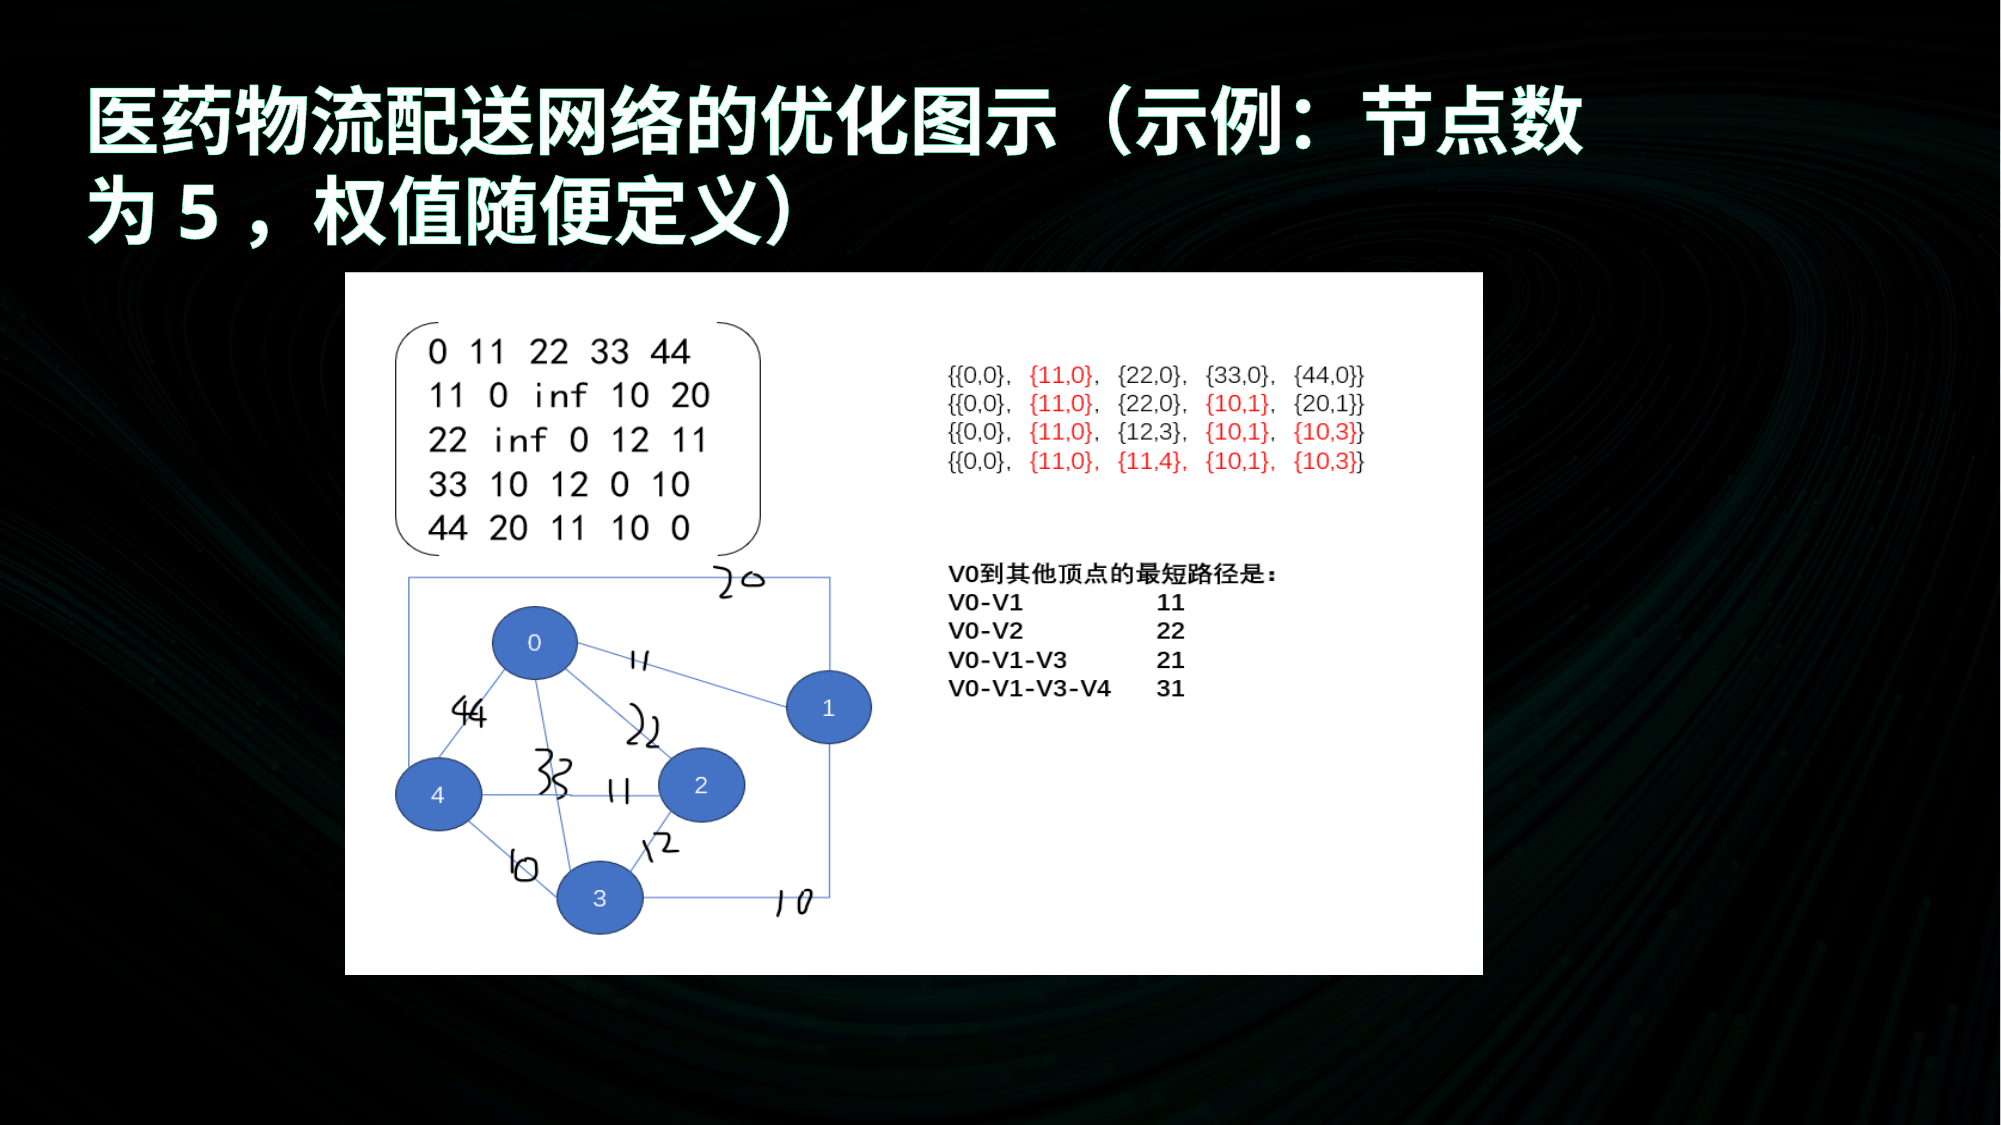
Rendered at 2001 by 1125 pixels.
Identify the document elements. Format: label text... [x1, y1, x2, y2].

text_box 医药物流配送网络的优化图示（示例：节点数为5，权值随便定义） [69, 66, 1654, 261]
picture [345, 272, 1483, 976]
